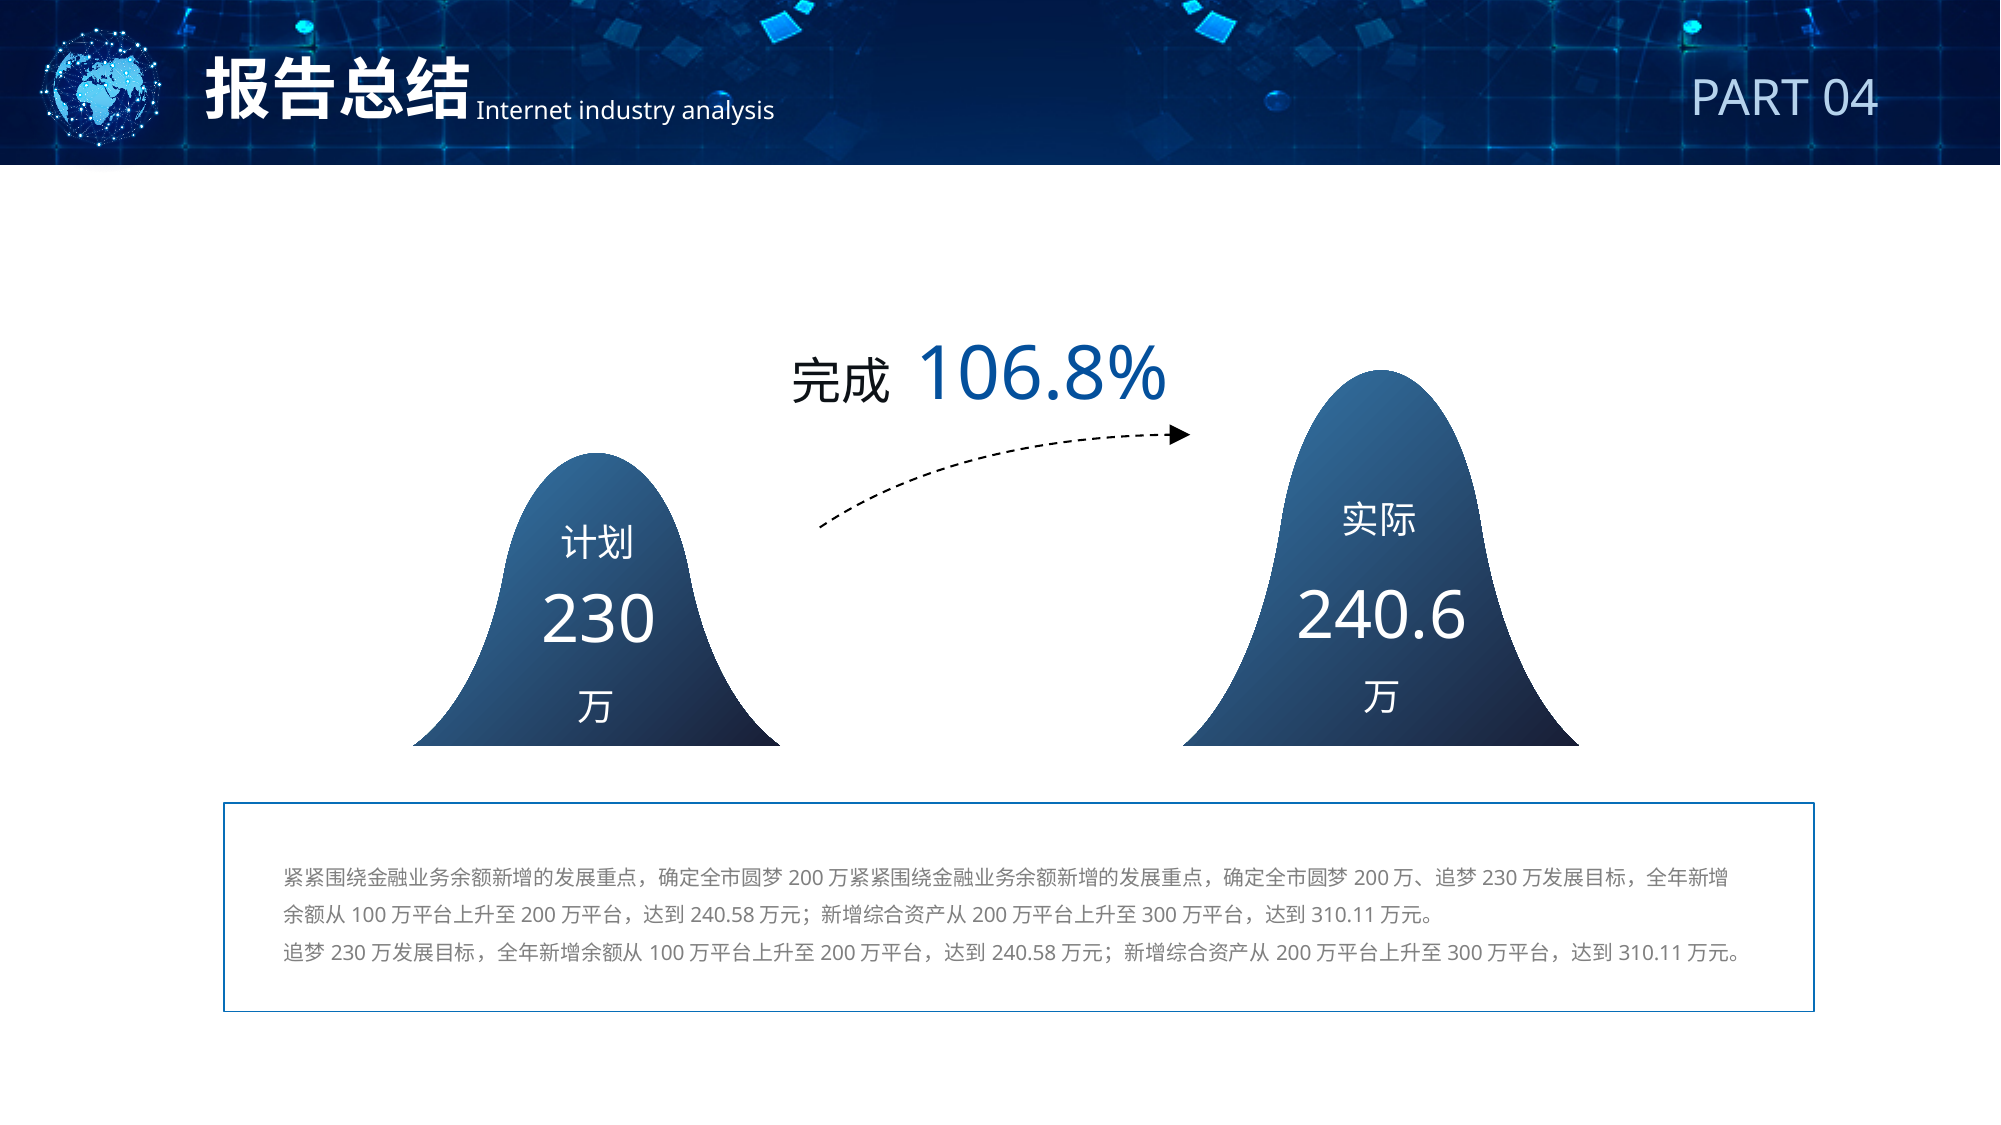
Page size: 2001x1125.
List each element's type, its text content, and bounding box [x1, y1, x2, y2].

text_box [1183, 370, 1579, 746]
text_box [191, 39, 772, 136]
text_box 万 [562, 675, 630, 736]
text_box [224, 802, 1814, 1012]
text_box [413, 572, 781, 746]
text_box 紧紧围绕金融业务余额新增的发展重点，确定全市圆梦200万紧紧围绕金融业务余额新增的发展重点，确定全市圆梦200万、追梦230万发展目标，全年新增余额从100万平台上升至200万平台，达到240.58万元；新增综合资产从200万平台上升至300万平台，达到310.11万元。 追梦230万发展目标，全年新增余额从100万平台上升至200万平台，达到240.58万元；新增综合资产从200万平台上升至300万平台，达到310.11万元。 [269, 844, 1745, 972]
text_box 230 [526, 568, 672, 664]
text_box 完成 106.8% [776, 317, 1184, 422]
text_box 实际 [1299, 488, 1459, 549]
text_box 240.6 [1281, 564, 1483, 660]
picture [0, 0, 2000, 173]
text_box 万 [1348, 665, 1417, 726]
text_box PART 04 [1675, 57, 1895, 133]
text_box [523, 453, 670, 512]
text_box 计划 [491, 512, 704, 572]
text_box [819, 424, 1191, 528]
